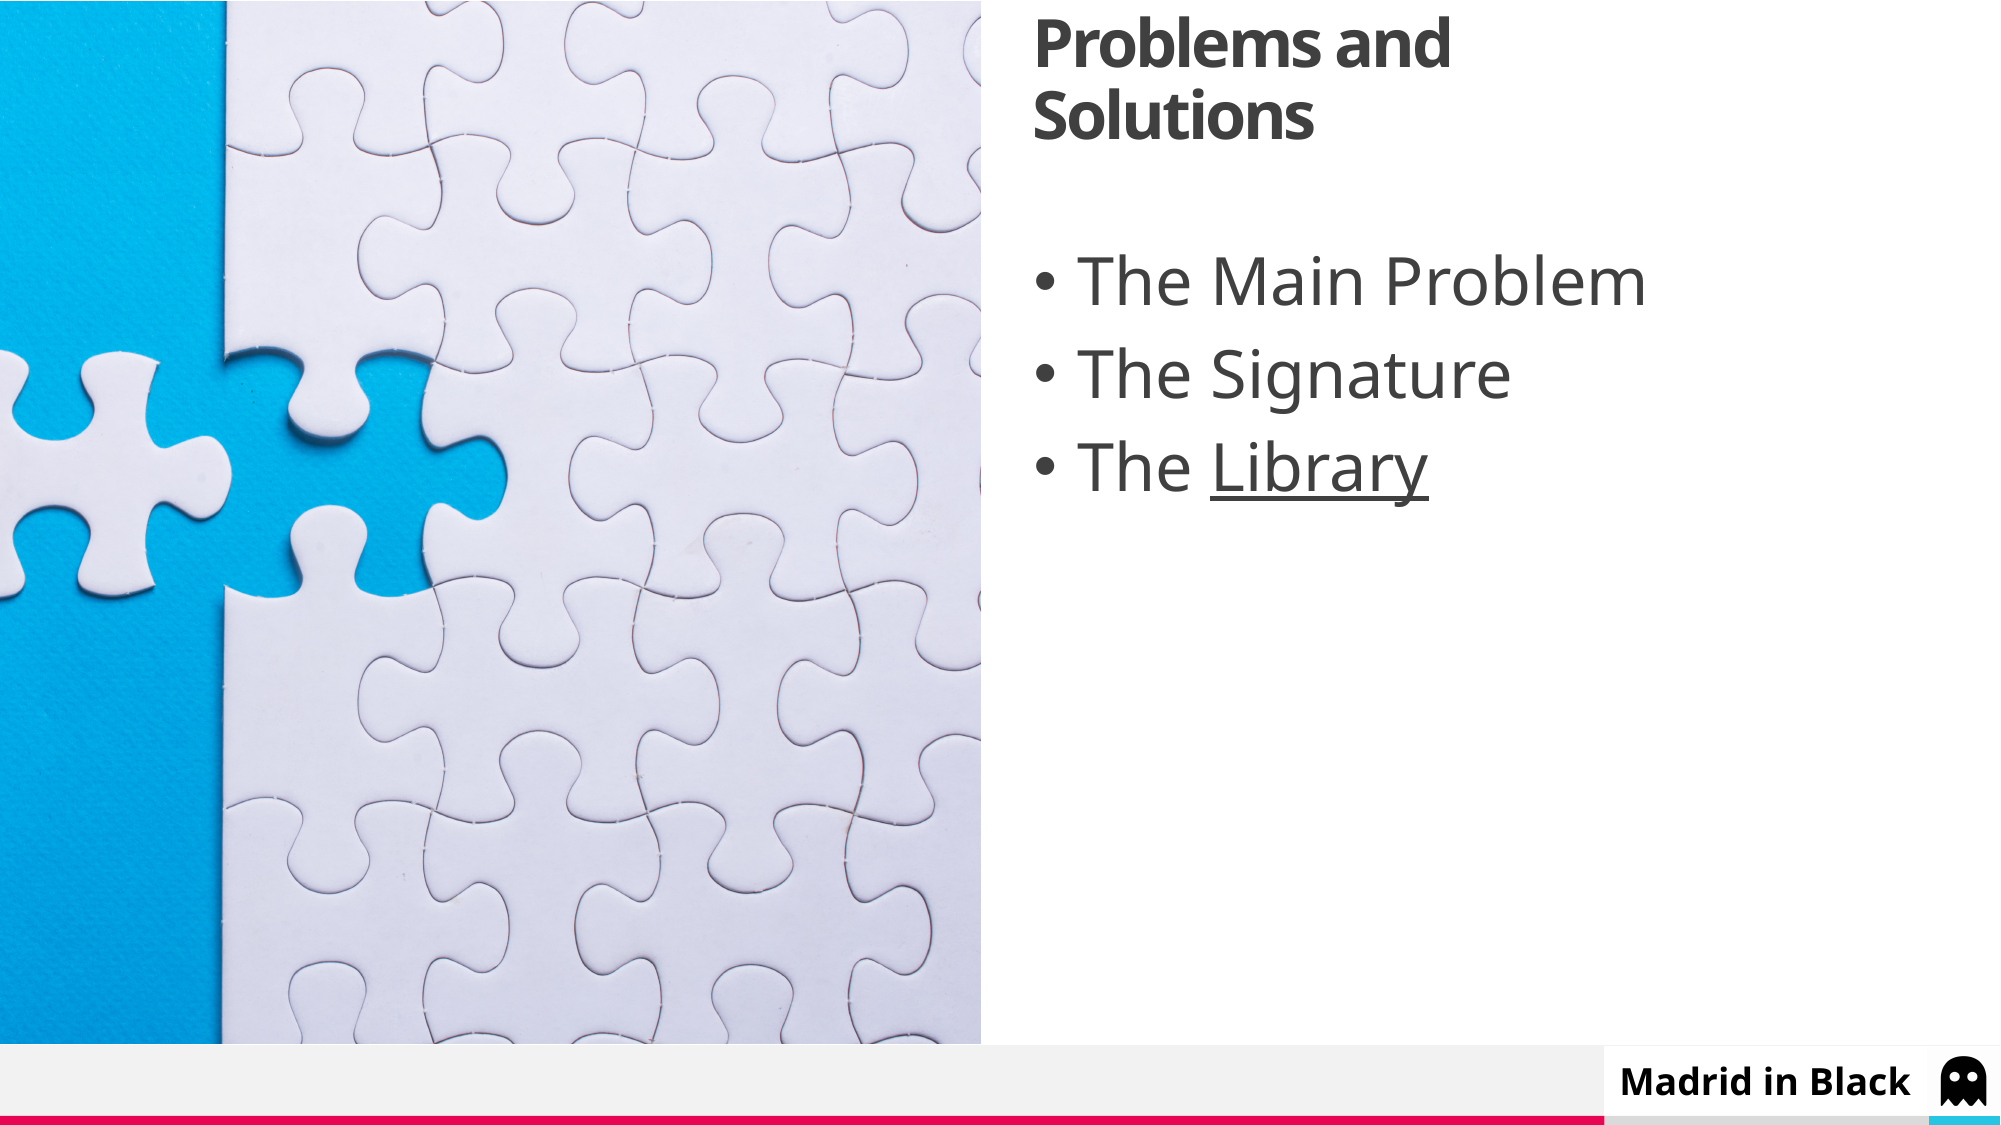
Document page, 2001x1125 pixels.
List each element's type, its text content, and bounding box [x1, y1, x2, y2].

title Problems and Solutions [1032, 46, 1715, 118]
picture [218, 0, 983, 1044]
picture [1927, 1046, 2000, 1116]
list The Main Problem The Signature The Library [1033, 247, 1933, 434]
picture [0, 350, 232, 600]
text_box Madrid in Black​ [1604, 1050, 1927, 1111]
